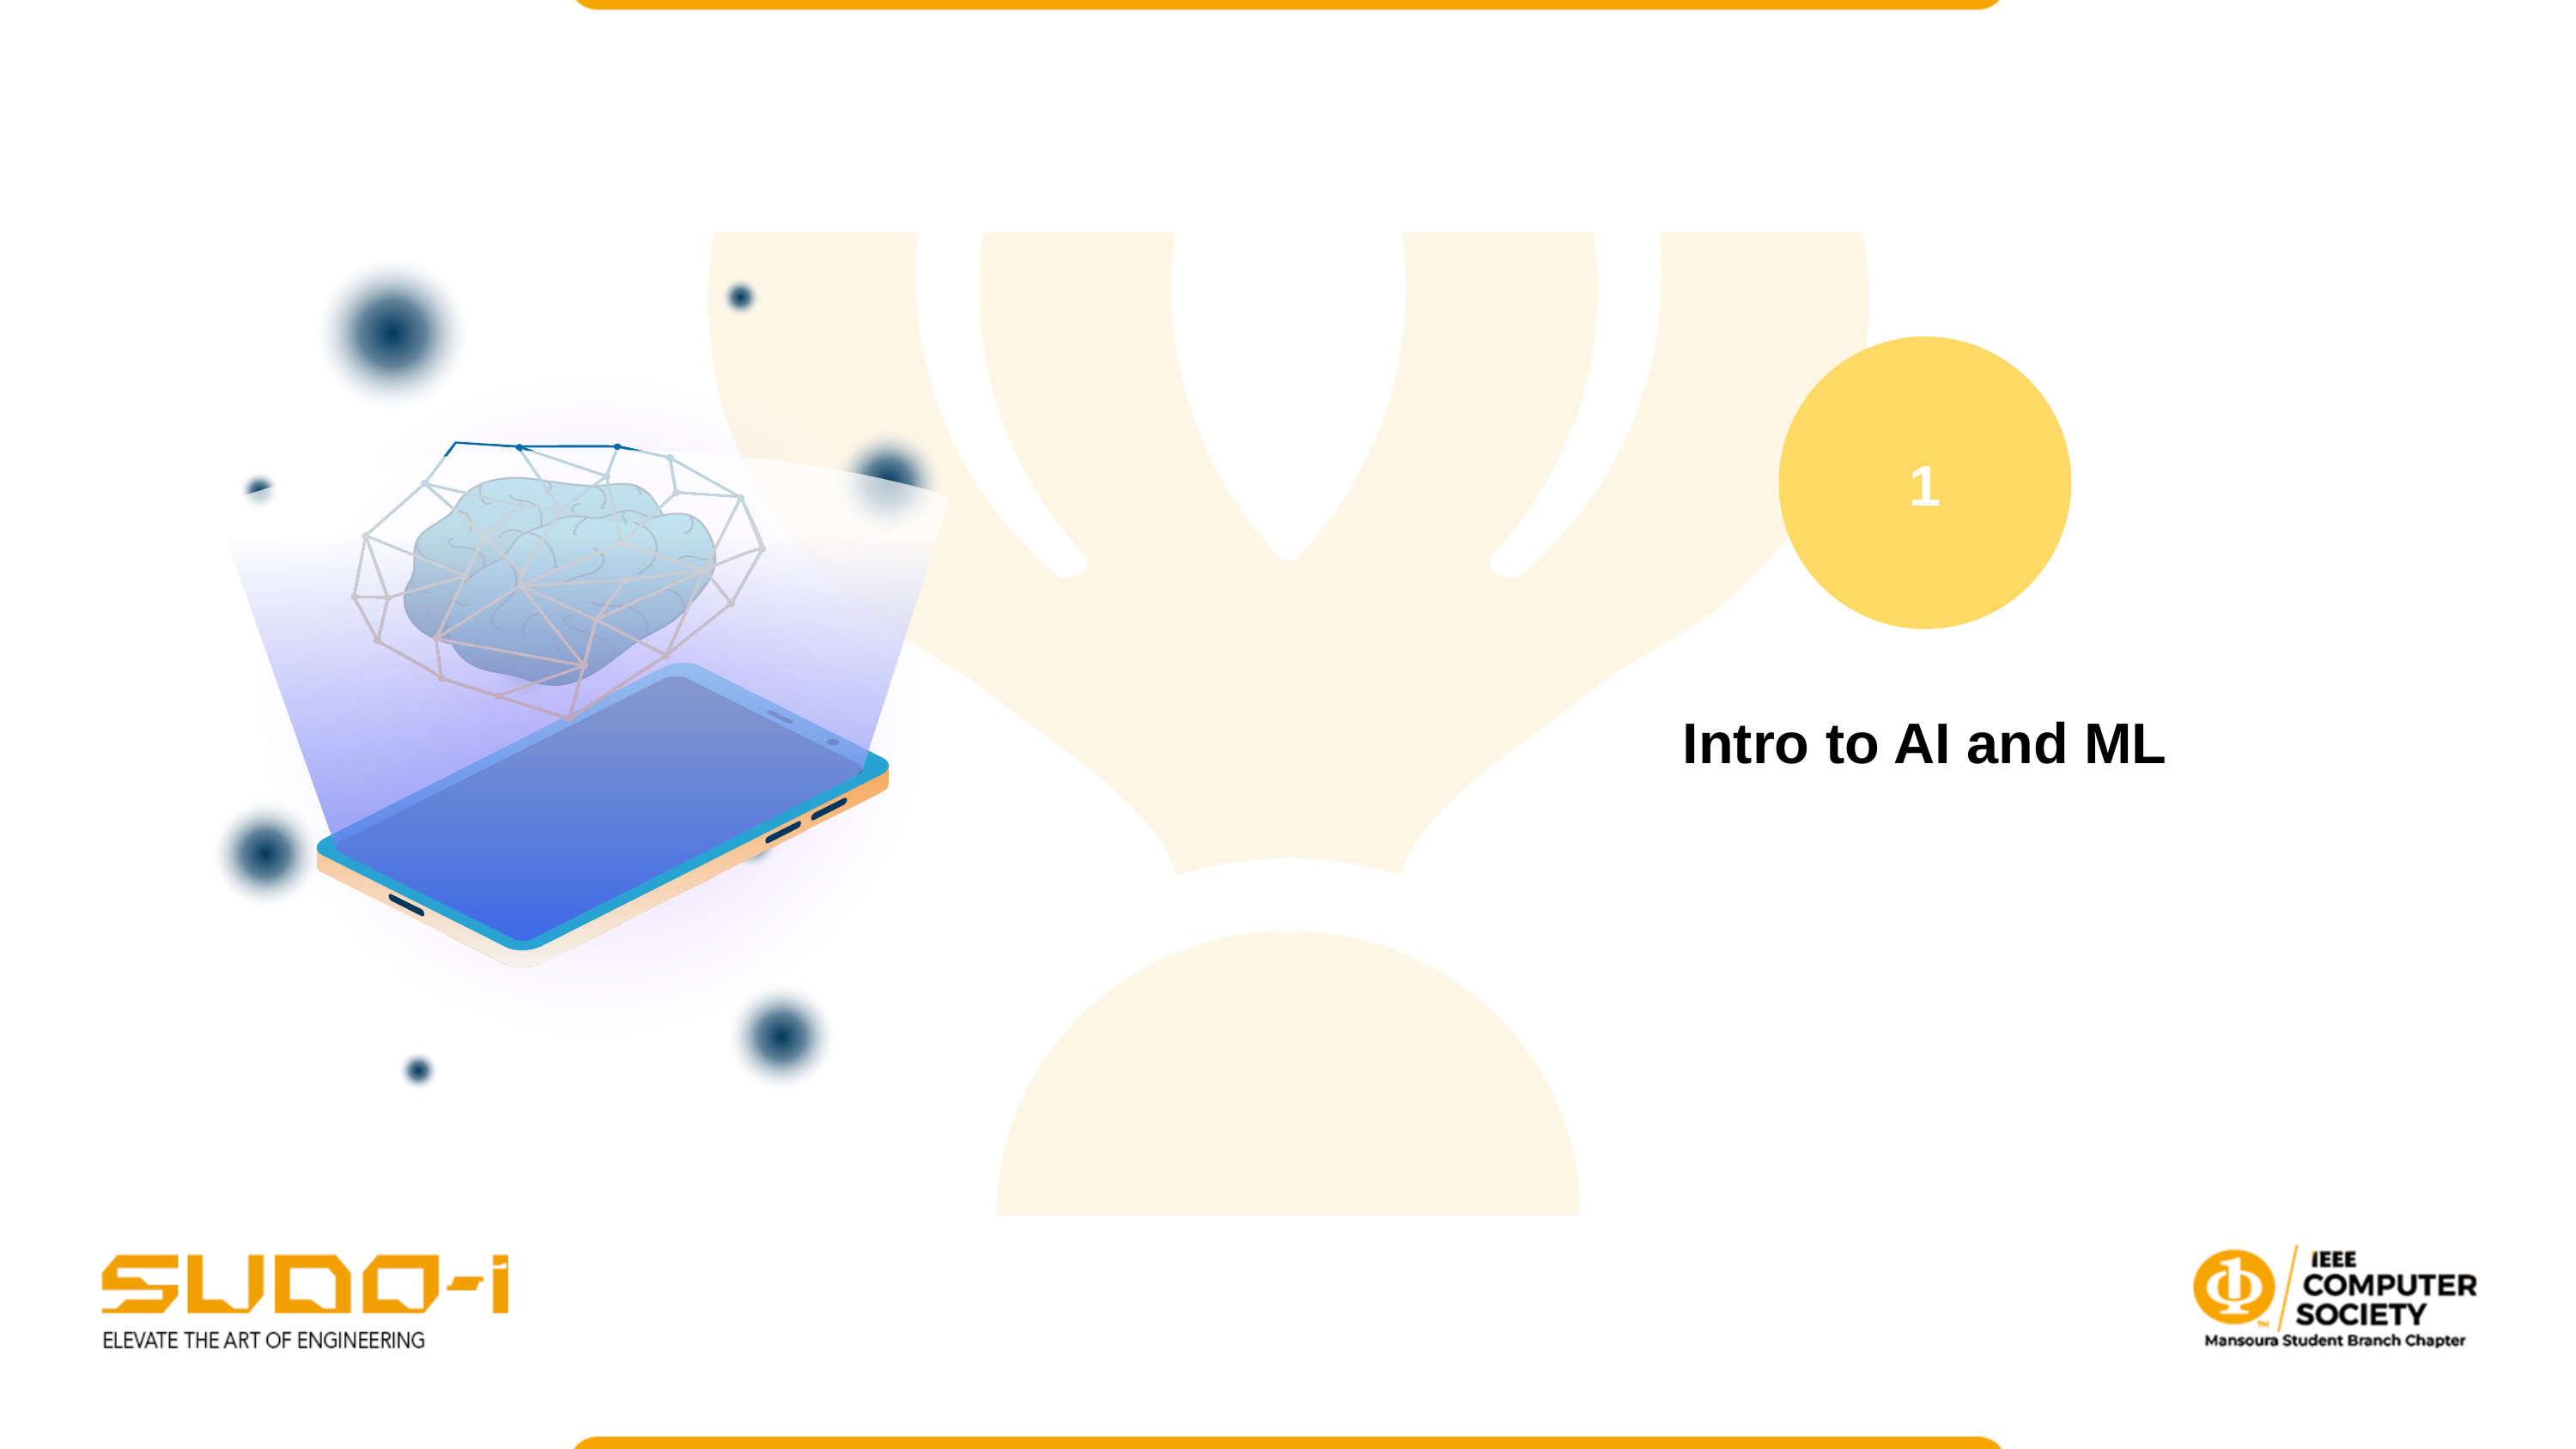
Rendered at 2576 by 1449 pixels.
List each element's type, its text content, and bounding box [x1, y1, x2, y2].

text_box Intro to AI and ML [1579, 681, 2271, 800]
text_box [2051, 409, 2072, 557]
text_box [1800, 560, 2050, 629]
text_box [152, 233, 1034, 1106]
text_box [1800, 336, 2050, 406]
text_box [0, 0, 2576, 1449]
text_box 1 [1799, 406, 2051, 560]
text_box [1778, 409, 1799, 557]
